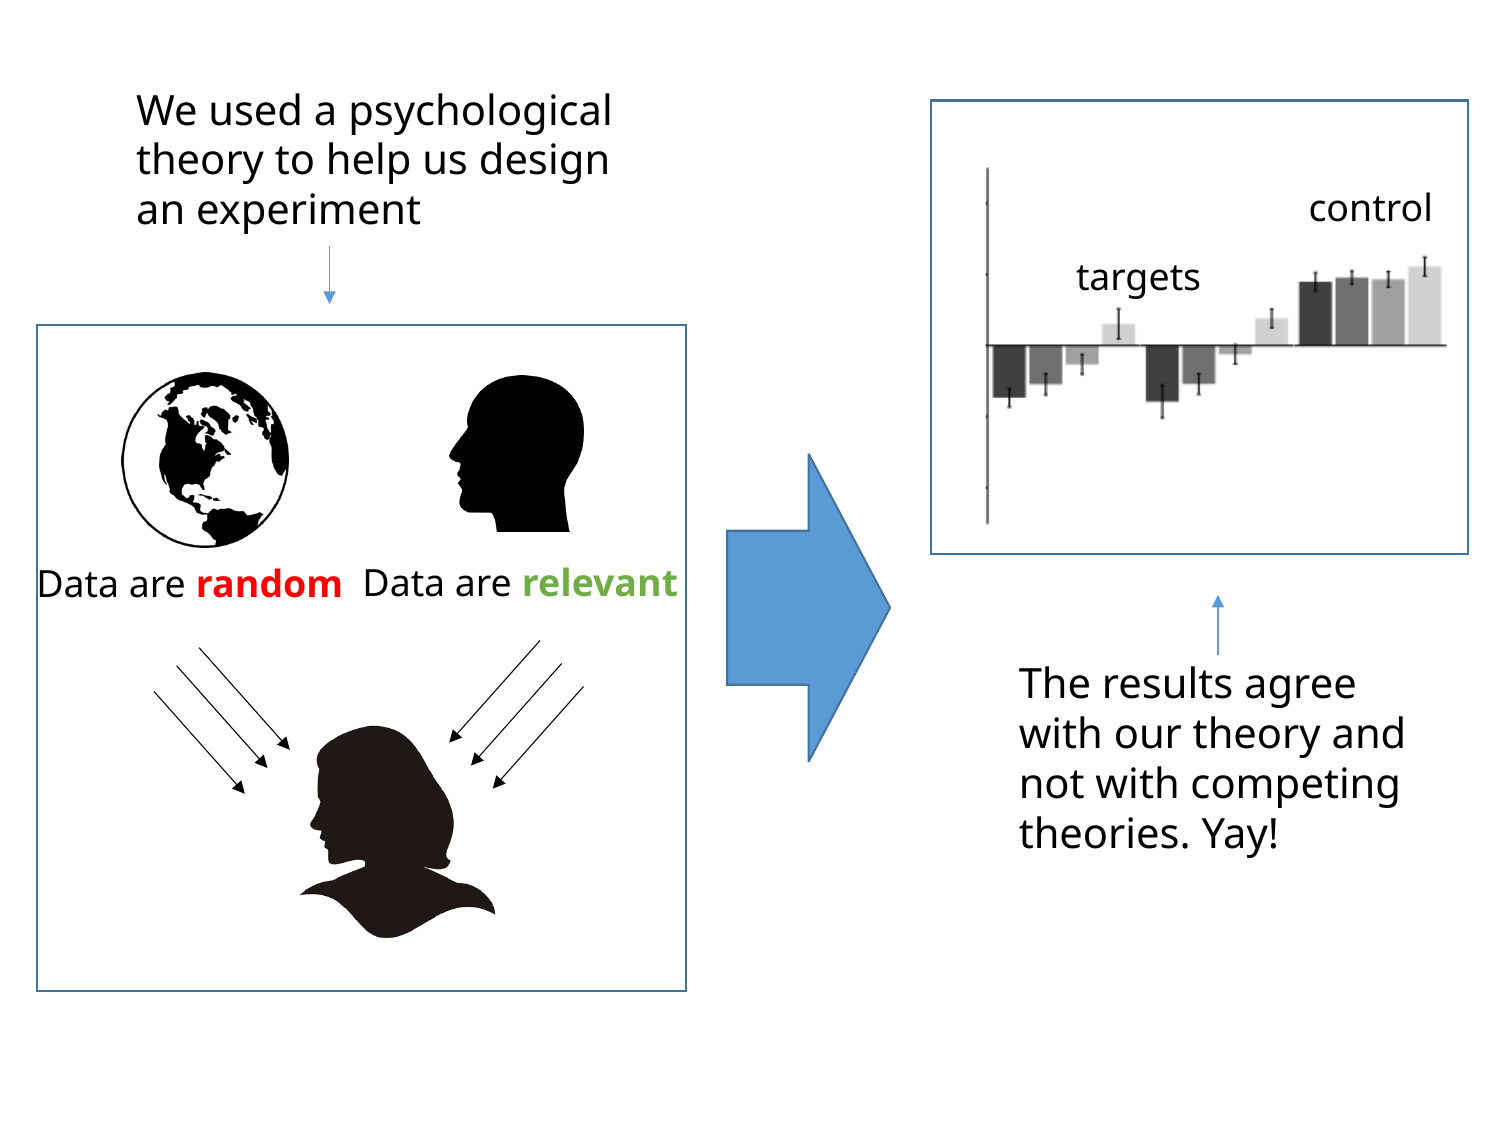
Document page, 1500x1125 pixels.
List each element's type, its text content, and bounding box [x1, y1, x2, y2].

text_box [882, 108, 1470, 674]
text_box We used a psychological theory to help us design an experiment [121, 75, 676, 241]
text_box The results agree with our theory and not with competing theories. Yay! [1003, 674, 1452, 865]
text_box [53, 372, 659, 955]
text_box [36, 324, 687, 992]
text_box [726, 453, 882, 763]
text_box [930, 99, 1469, 108]
